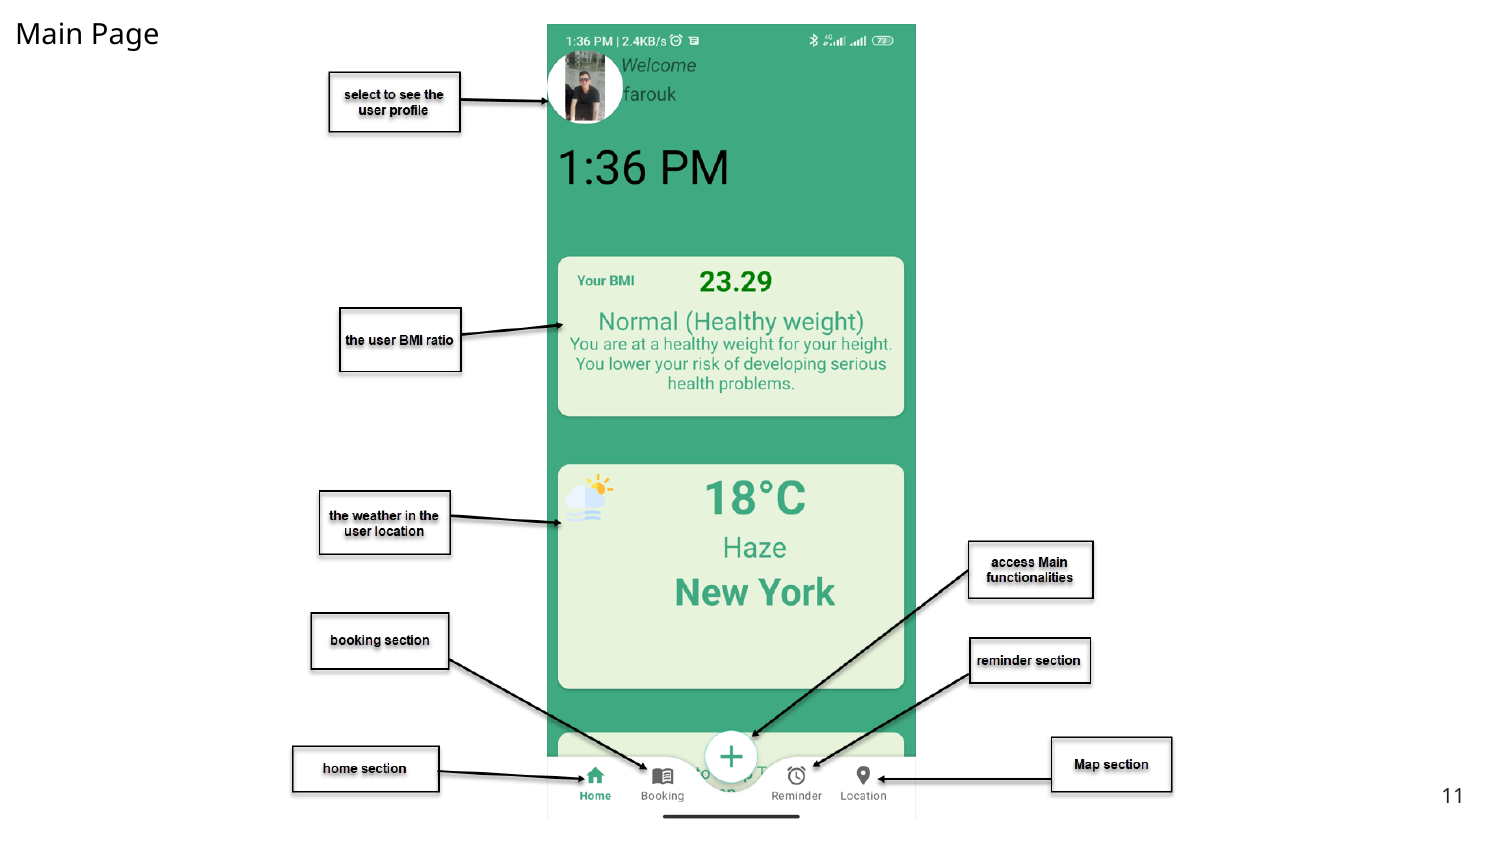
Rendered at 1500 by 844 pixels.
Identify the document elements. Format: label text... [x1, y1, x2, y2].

picture [181, 24, 1207, 819]
slide_number ‹#› [1389, 764, 1480, 830]
text_box Main Page [0, 0, 229, 65]
